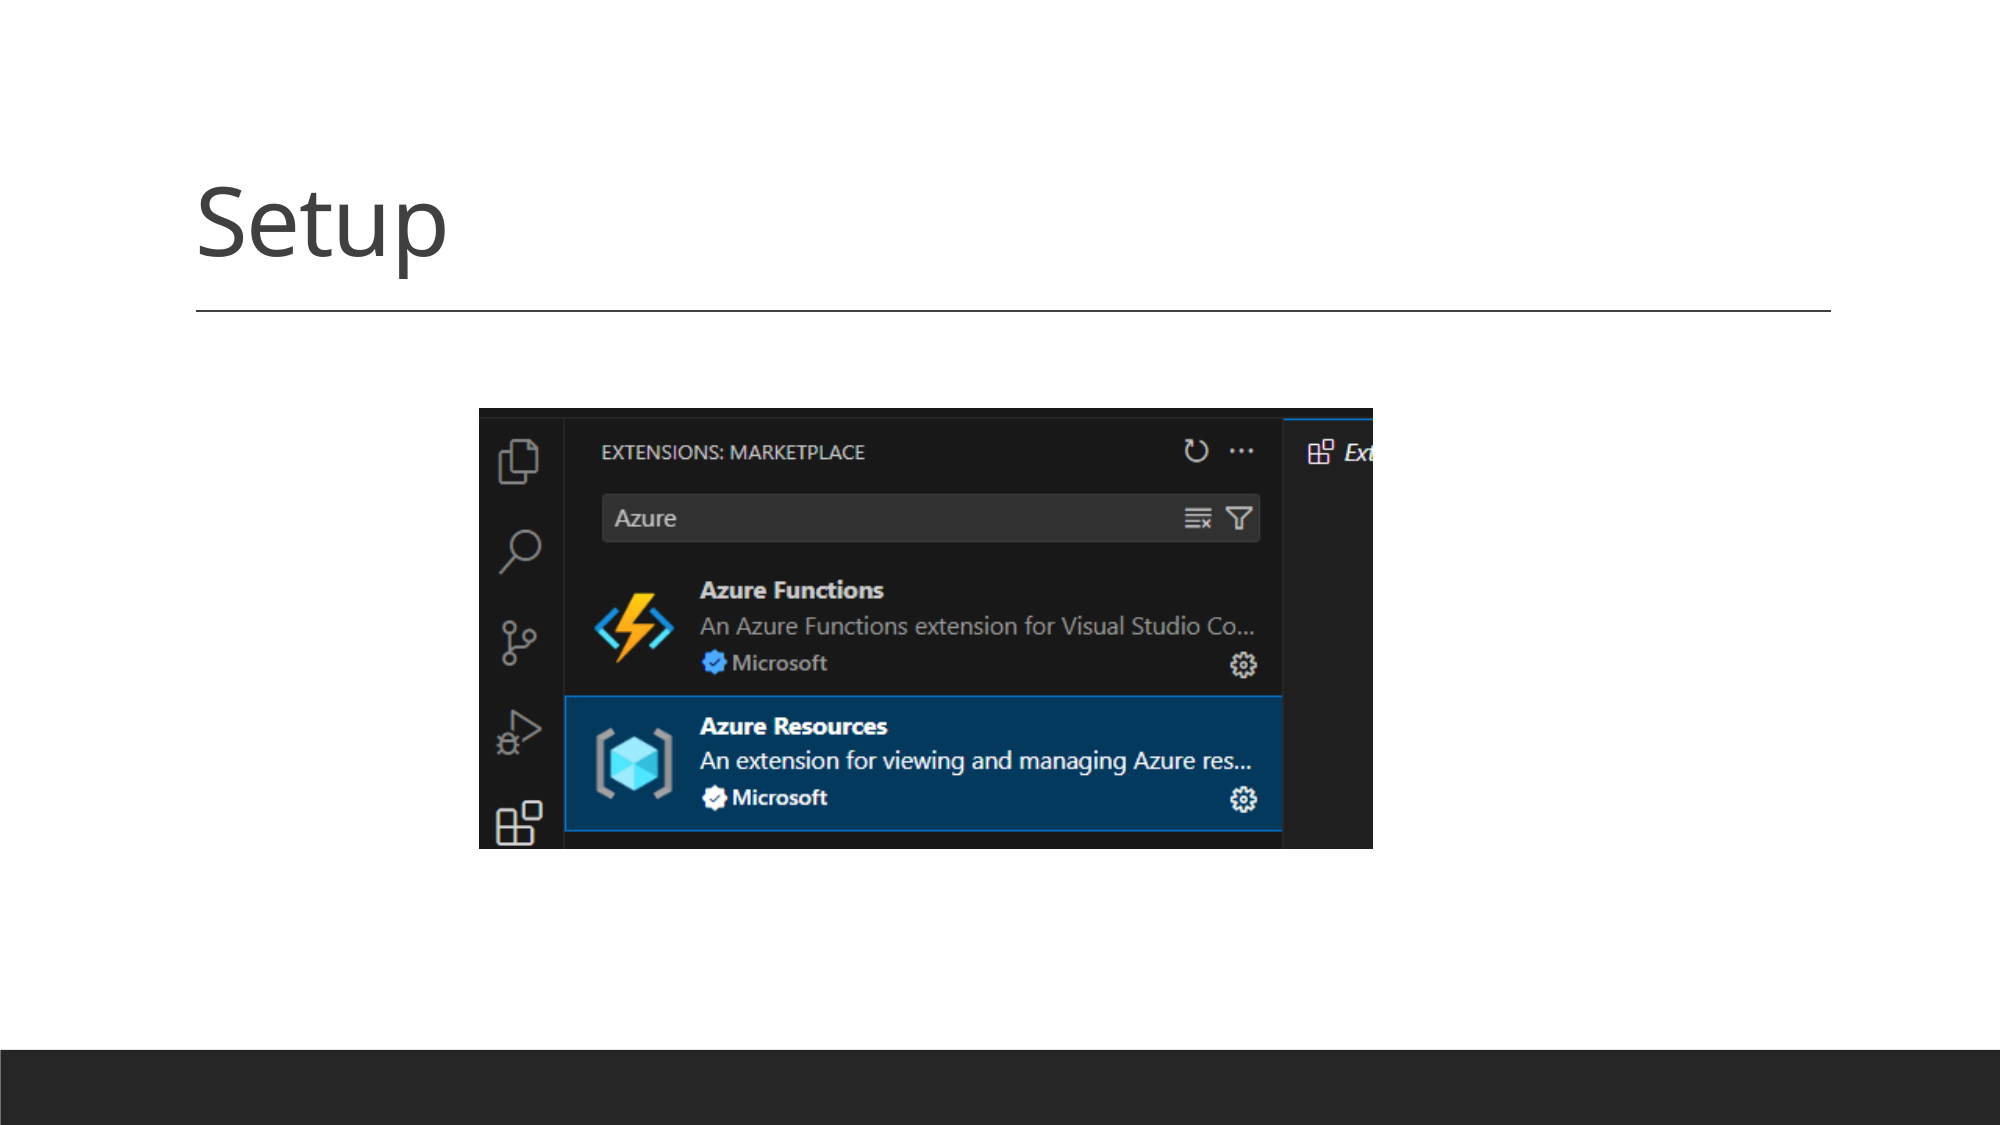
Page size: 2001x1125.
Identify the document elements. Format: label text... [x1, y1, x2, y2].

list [478, 407, 1374, 850]
title Setup [180, 47, 1830, 285]
